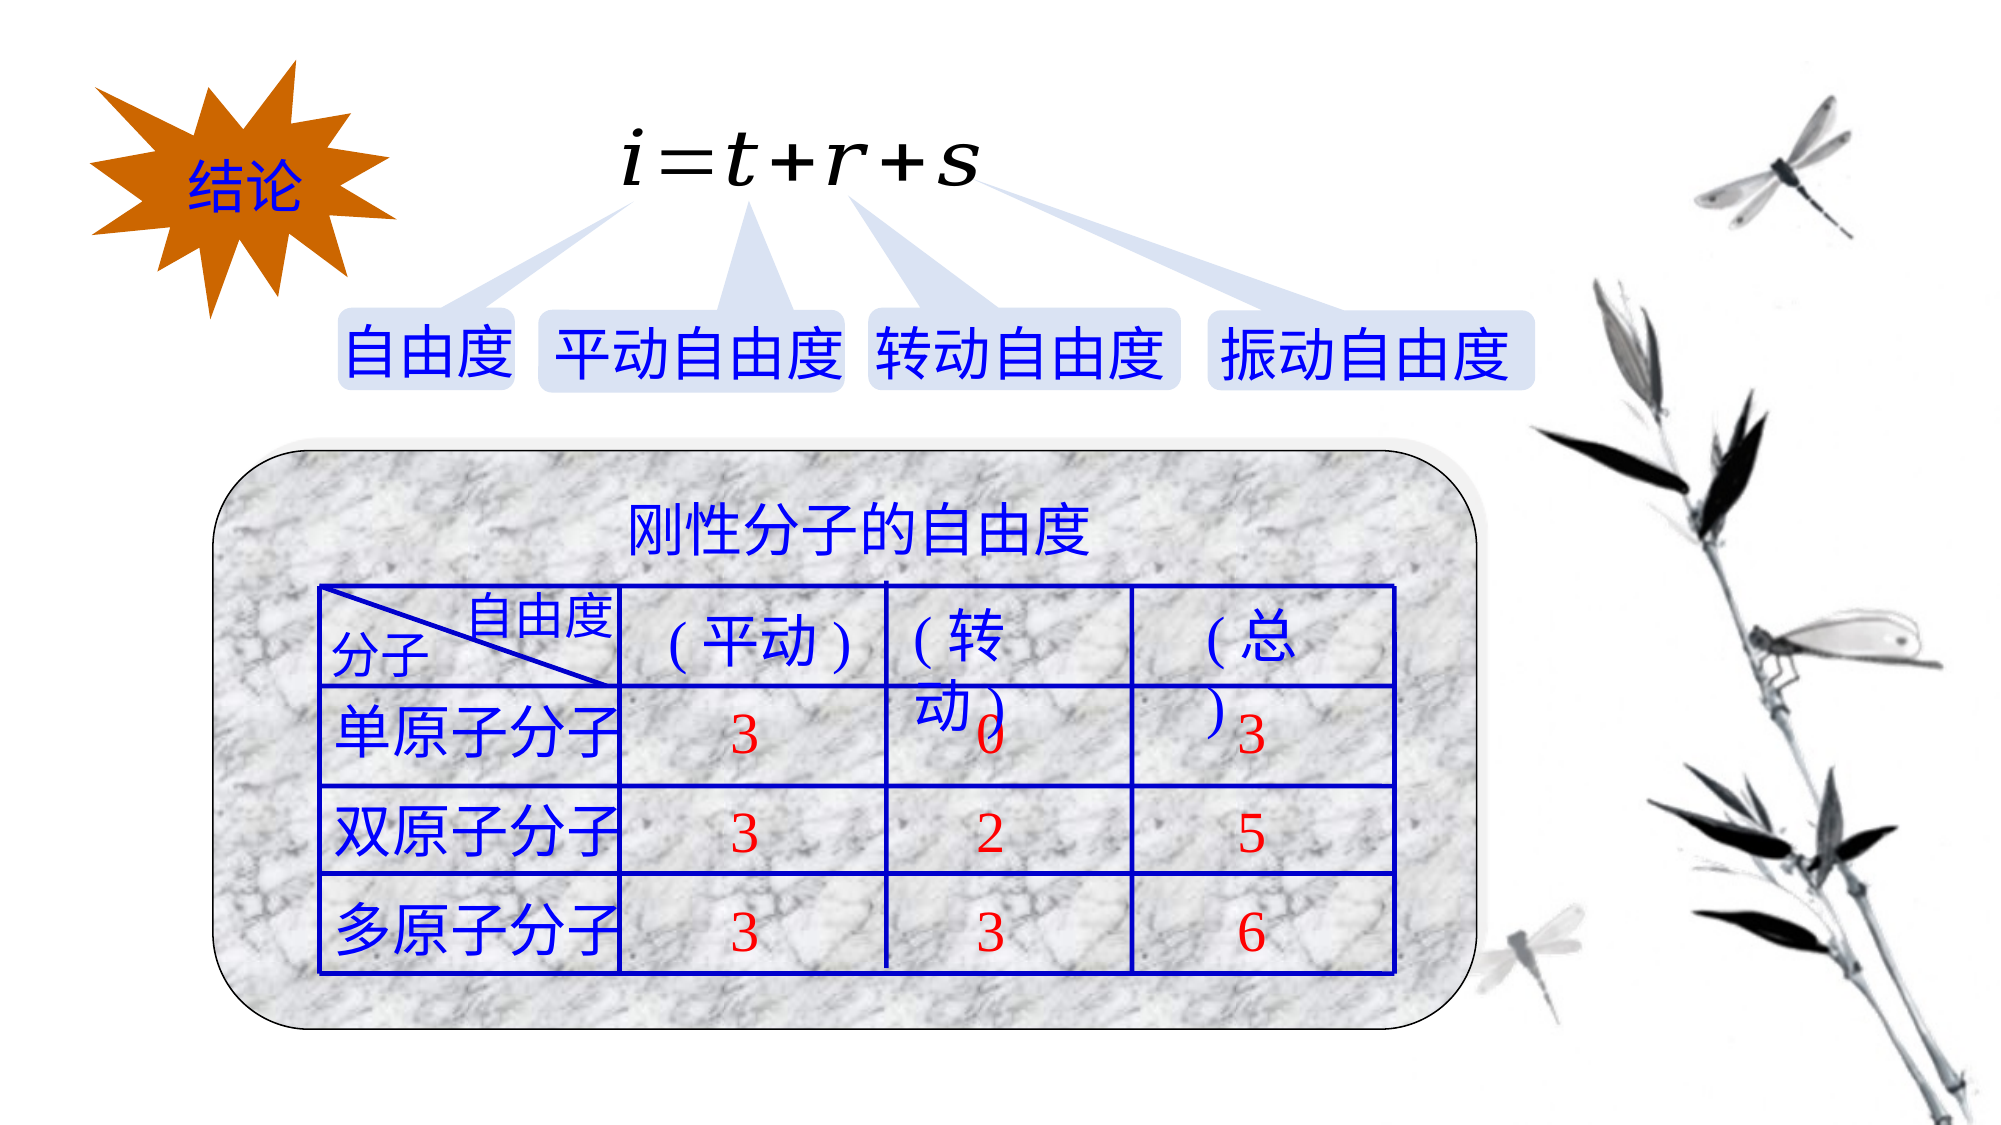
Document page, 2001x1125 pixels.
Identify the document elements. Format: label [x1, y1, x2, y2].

text_box [325, 307, 563, 394]
picture [1376, 61, 2000, 1125]
text_box [1204, 310, 1546, 397]
text_box [538, 309, 859, 396]
text_box [89, 59, 397, 320]
text_box [212, 450, 1477, 1030]
text_box [859, 307, 1208, 396]
